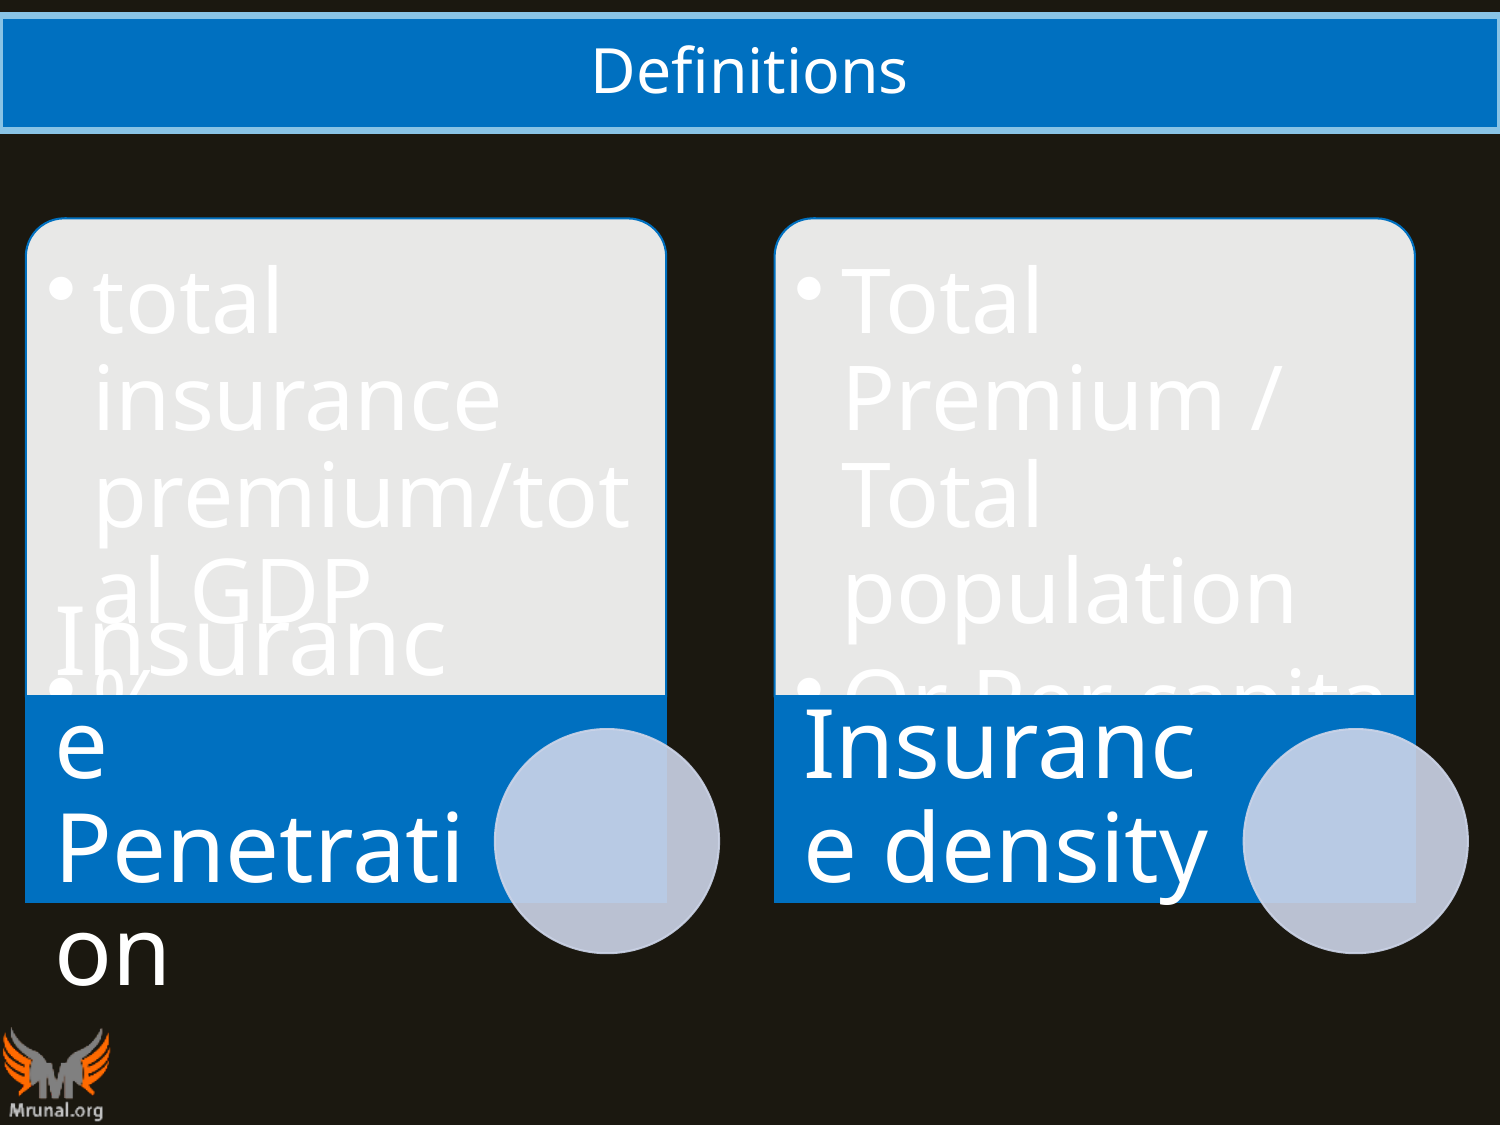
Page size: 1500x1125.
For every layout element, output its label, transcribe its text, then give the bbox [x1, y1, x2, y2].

title Definitions [0, 12, 1500, 134]
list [25, 149, 1469, 1022]
picture [0, 1024, 114, 1125]
